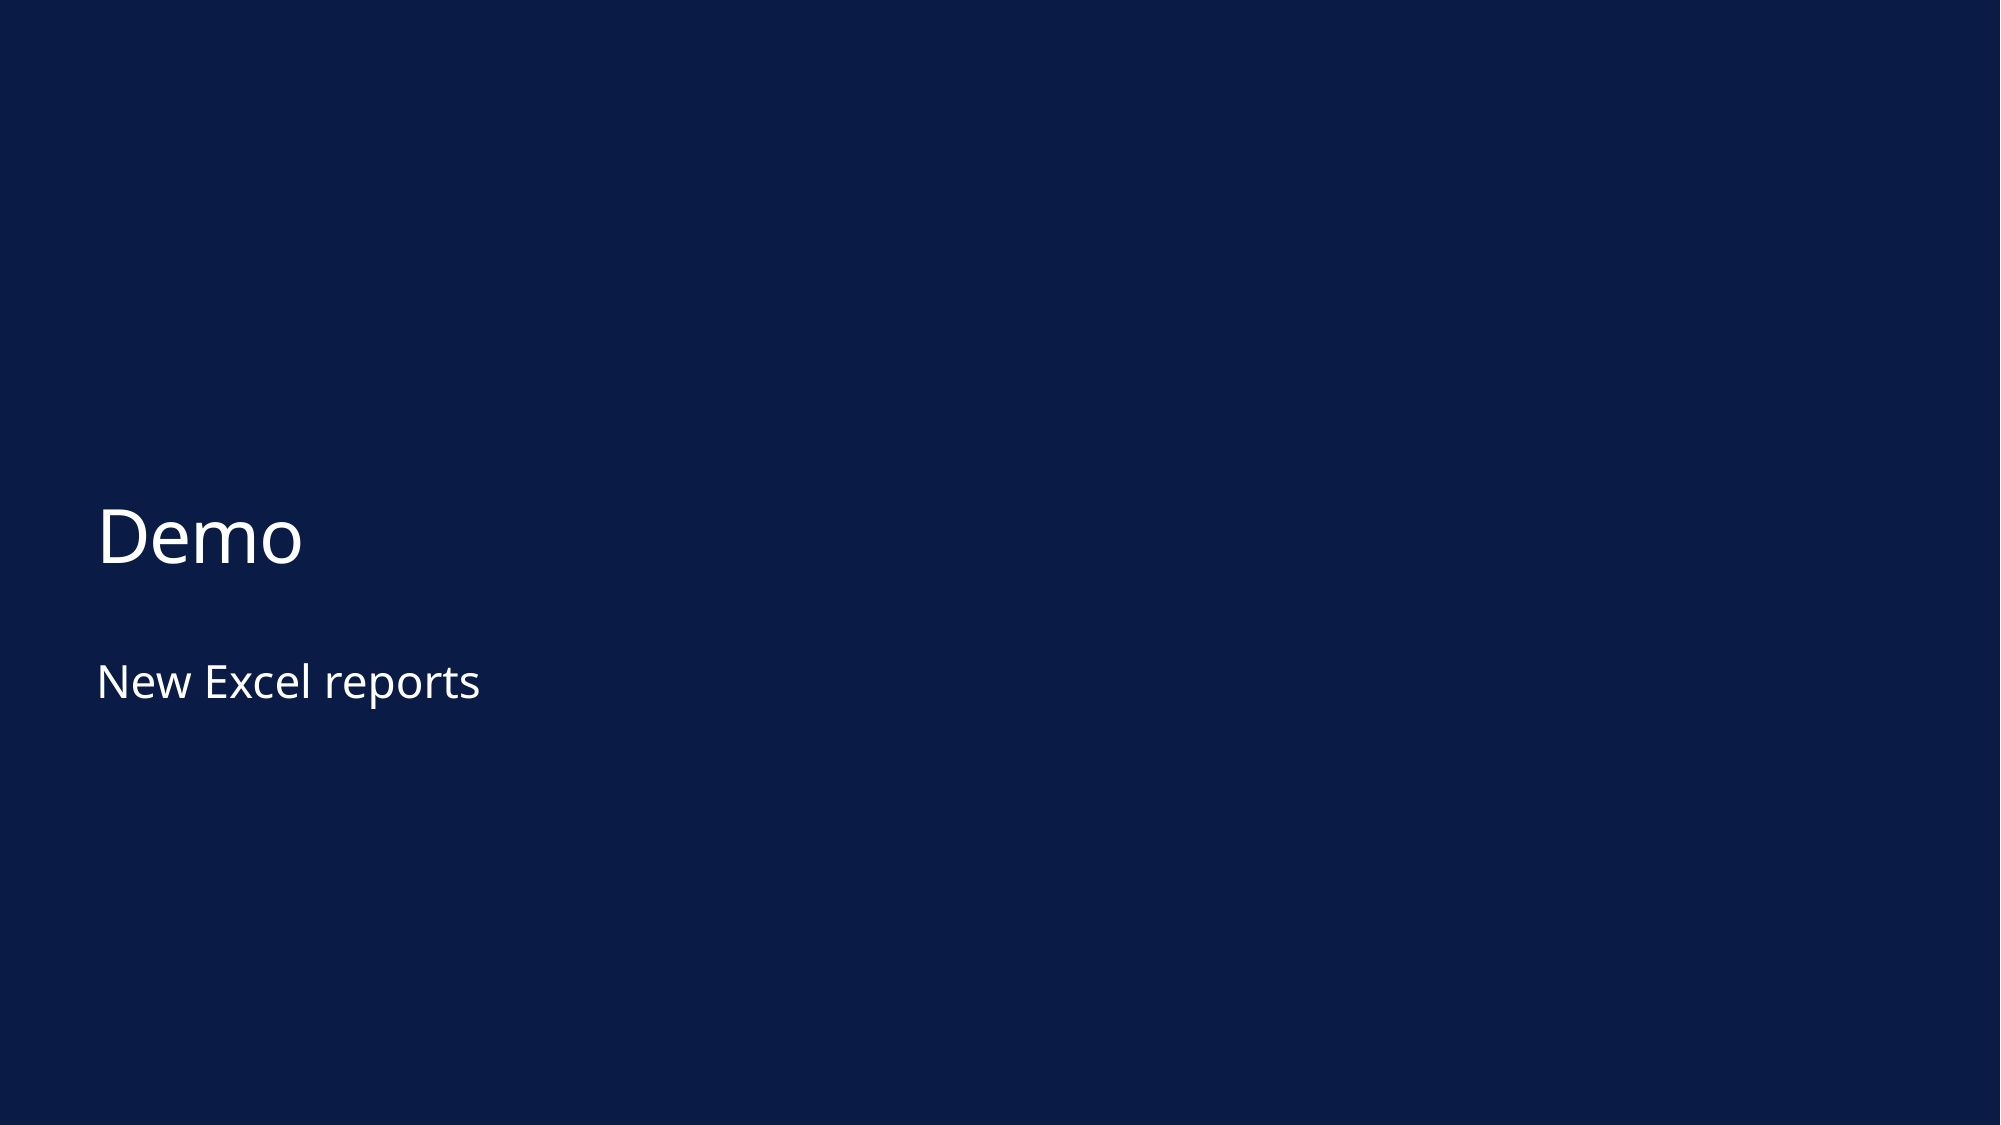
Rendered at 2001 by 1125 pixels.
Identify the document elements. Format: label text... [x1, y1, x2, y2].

title Demo [96, 497, 1596, 580]
list New Excel reports [96, 652, 1596, 708]
